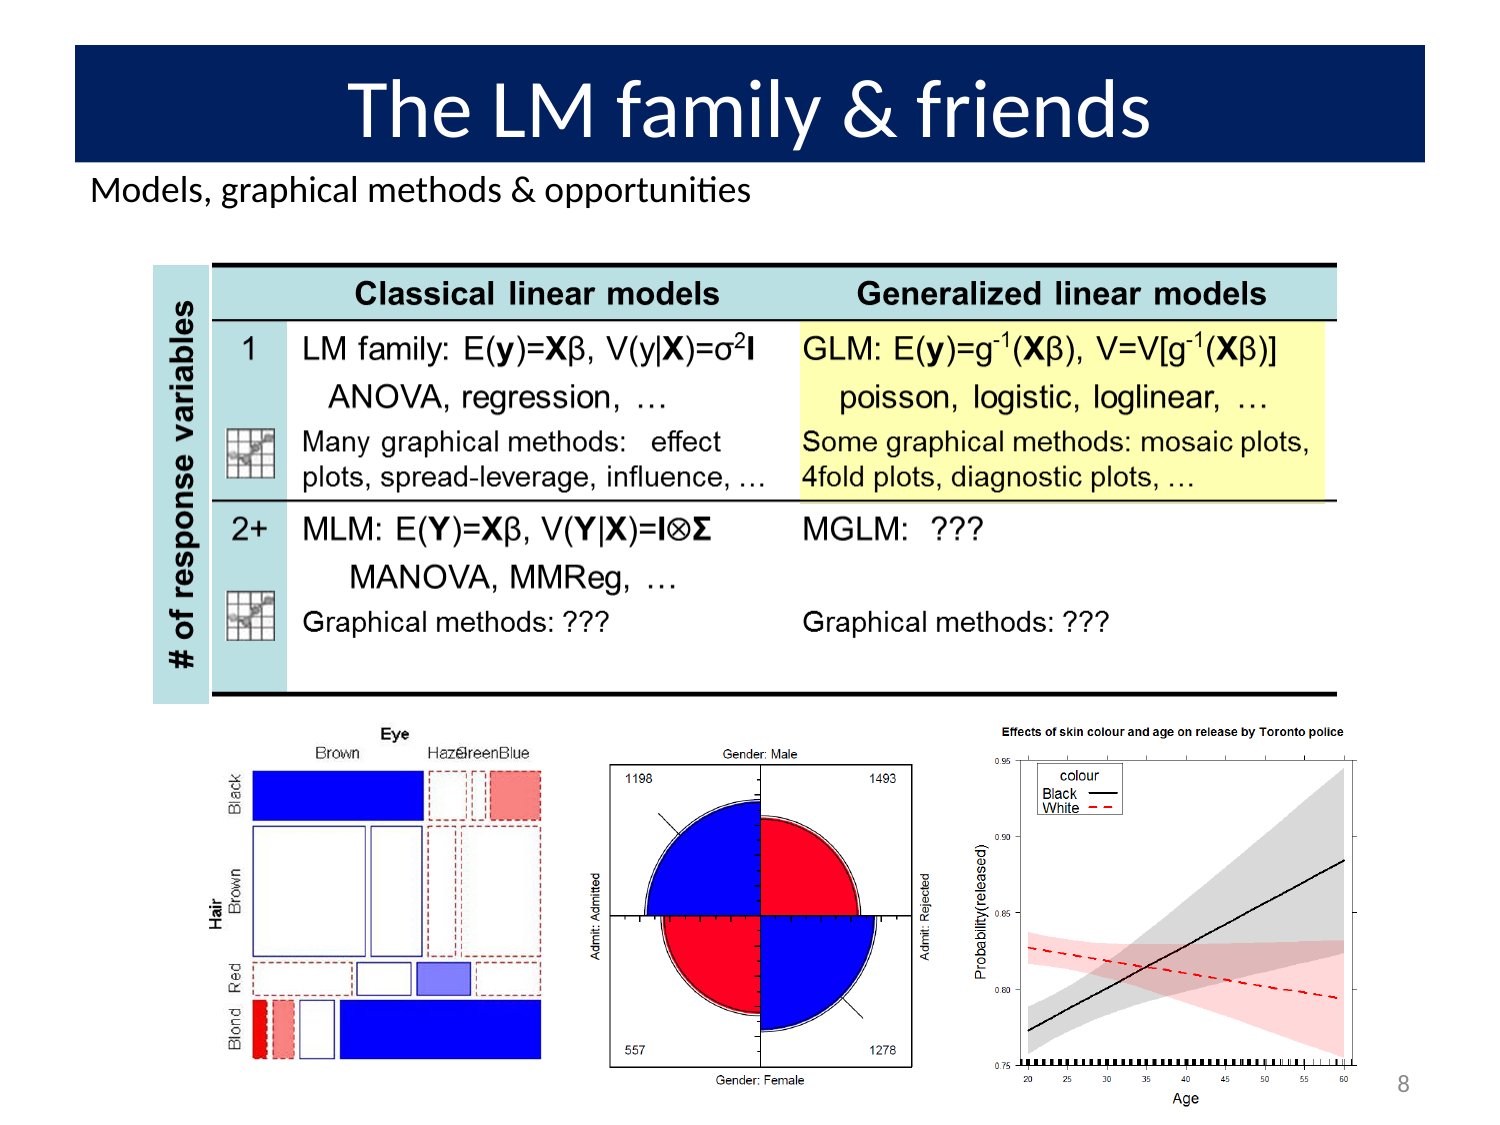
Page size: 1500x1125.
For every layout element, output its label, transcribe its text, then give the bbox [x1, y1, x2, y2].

slide_number 8 [1375, 1062, 1425, 1103]
text_box Models, graphical methods & opportunities [75, 157, 1100, 217]
picture [208, 722, 542, 1061]
picture [149, 262, 1338, 704]
title The LM family & friends [75, 45, 1425, 163]
picture [970, 722, 1371, 1110]
picture [582, 749, 932, 1088]
